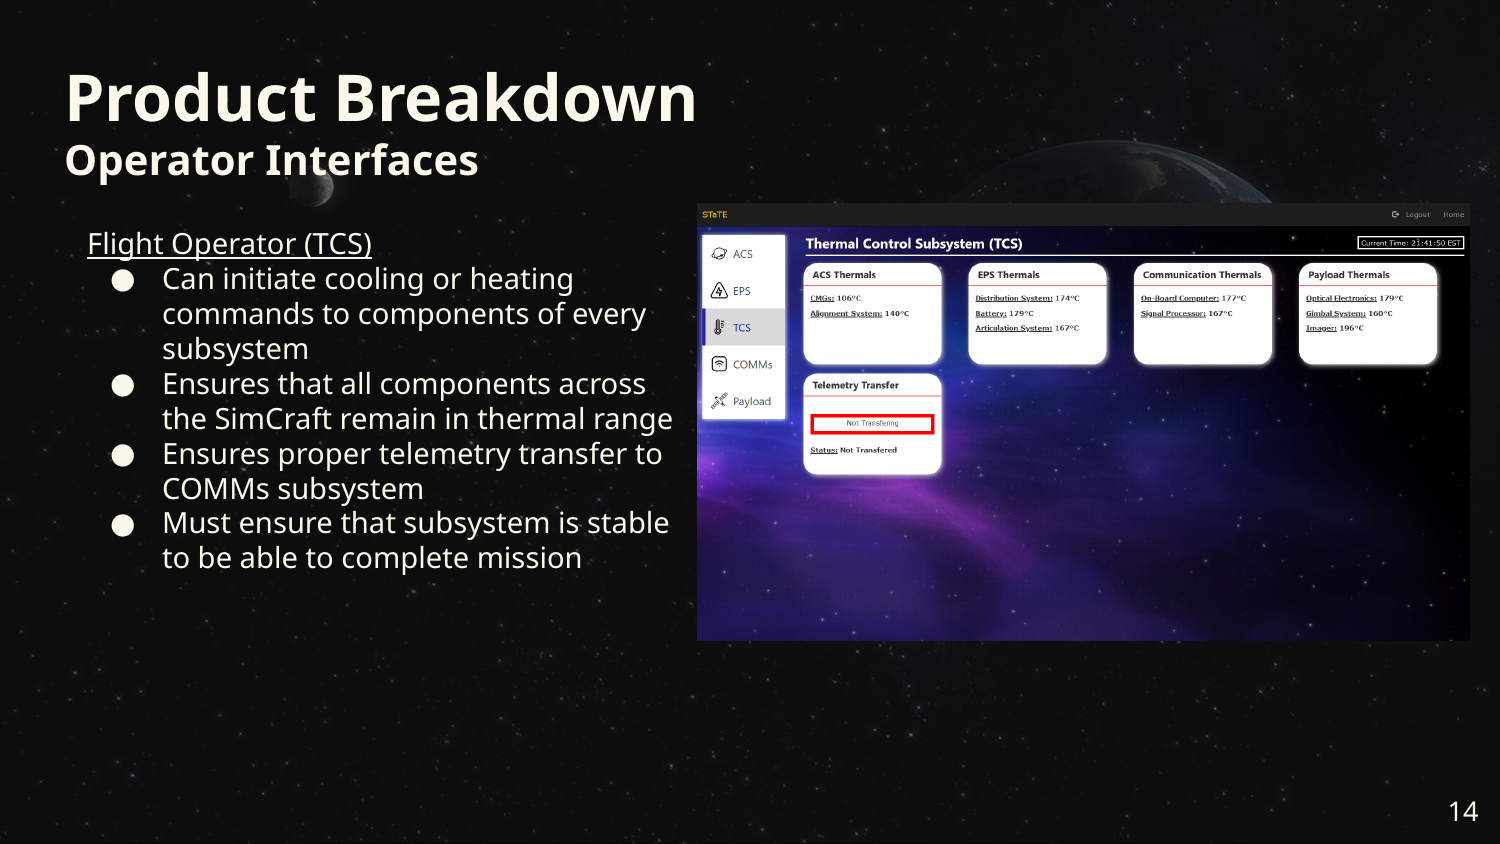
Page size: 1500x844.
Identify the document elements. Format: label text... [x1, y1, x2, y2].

slide_number ‹#› [1403, 779, 1494, 844]
title Product Breakdown Operator Interfaces [49, 41, 1313, 146]
picture [697, 203, 1470, 641]
subtitle Flight Operator (TCS) Can initiate cooling or heating commands to components of every subsystem Ensures that all components across the SimCraft remain in thermal range Ensures proper telemetry transfer to COMMs subsystem Must ensure that subsystem is stable to be able to complete mission [72, 210, 698, 782]
